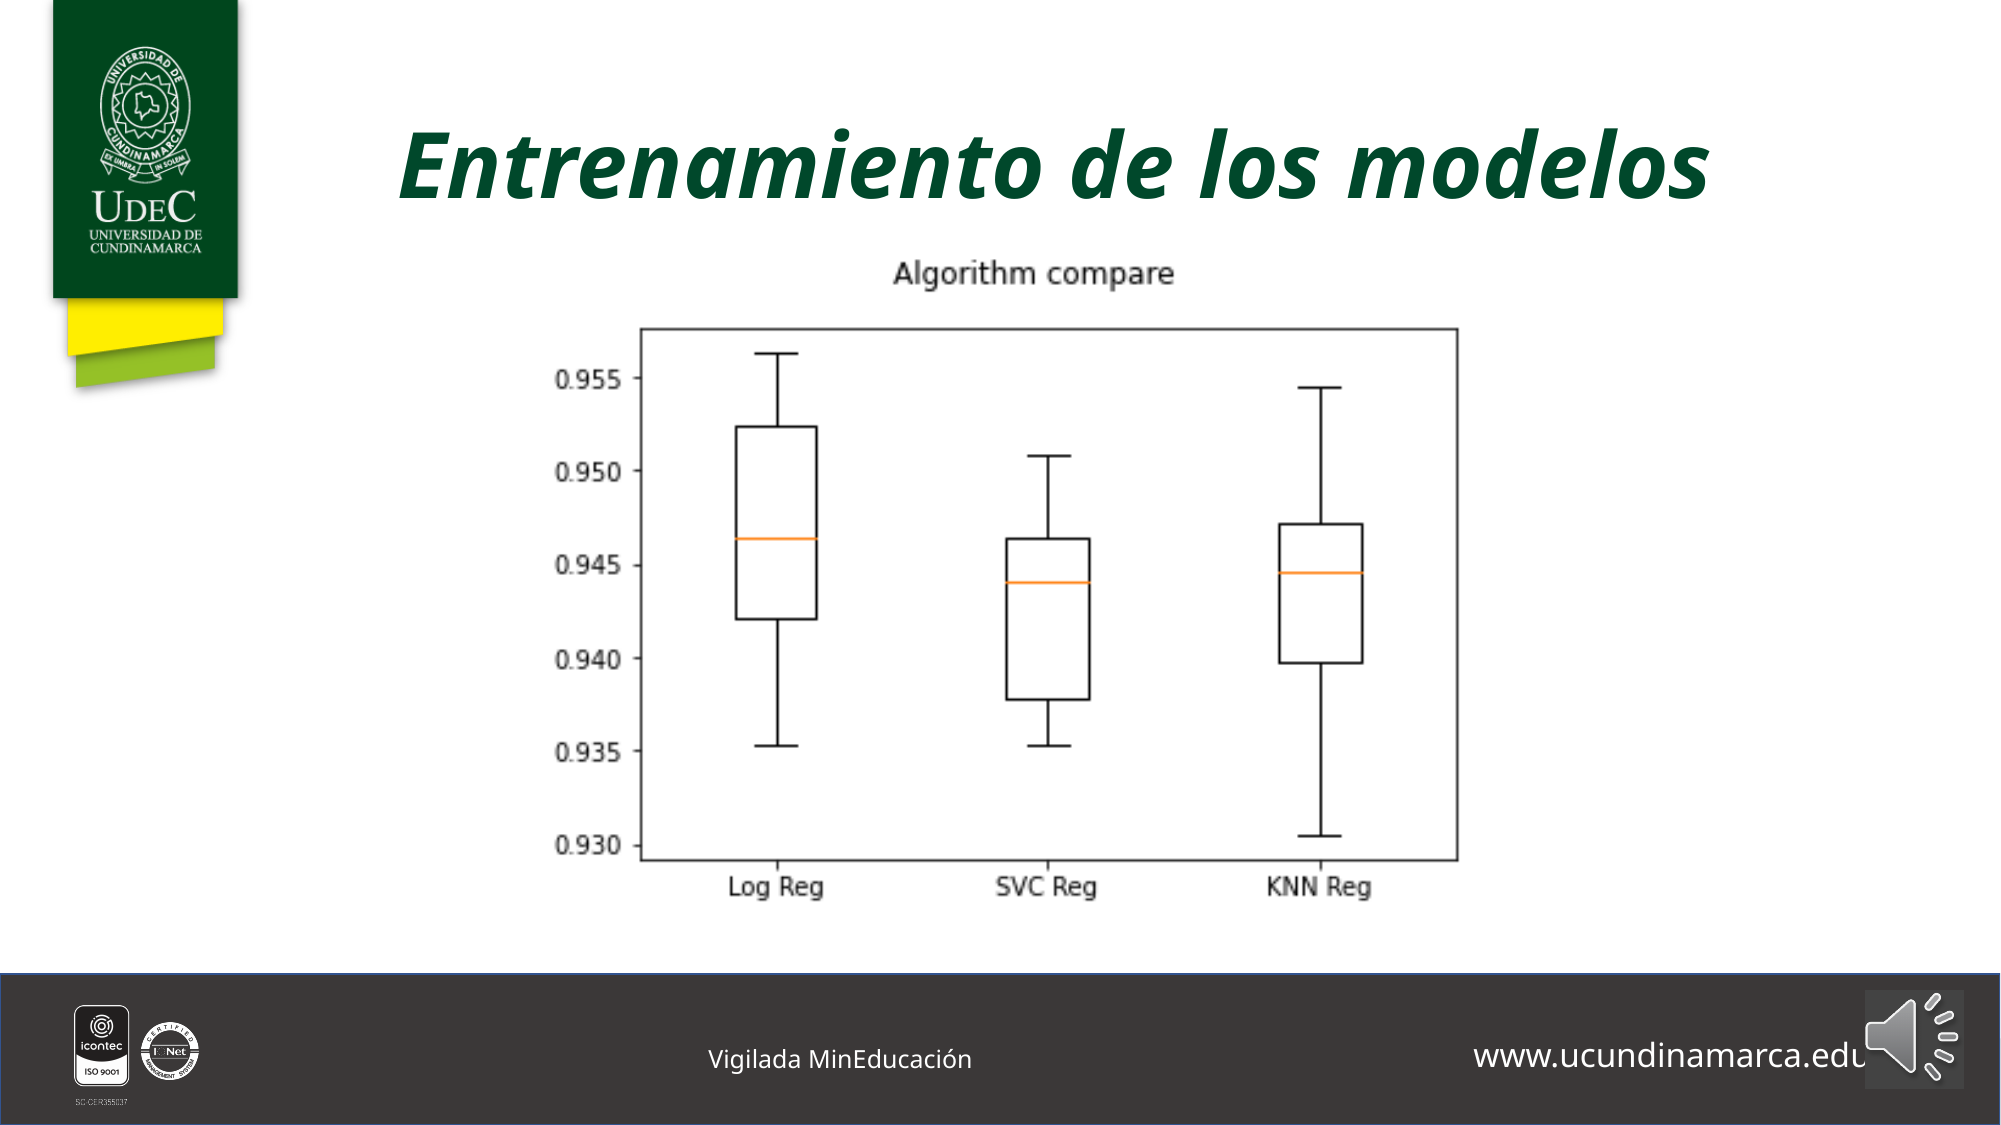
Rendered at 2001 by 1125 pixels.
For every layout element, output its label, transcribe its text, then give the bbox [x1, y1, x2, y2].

picture [0, 0, 2001, 973]
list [545, 249, 1469, 916]
title Entrenamiento de los modelos [382, 59, 1863, 278]
picture [1864, 989, 1965, 1090]
picture [74, 1005, 199, 1108]
